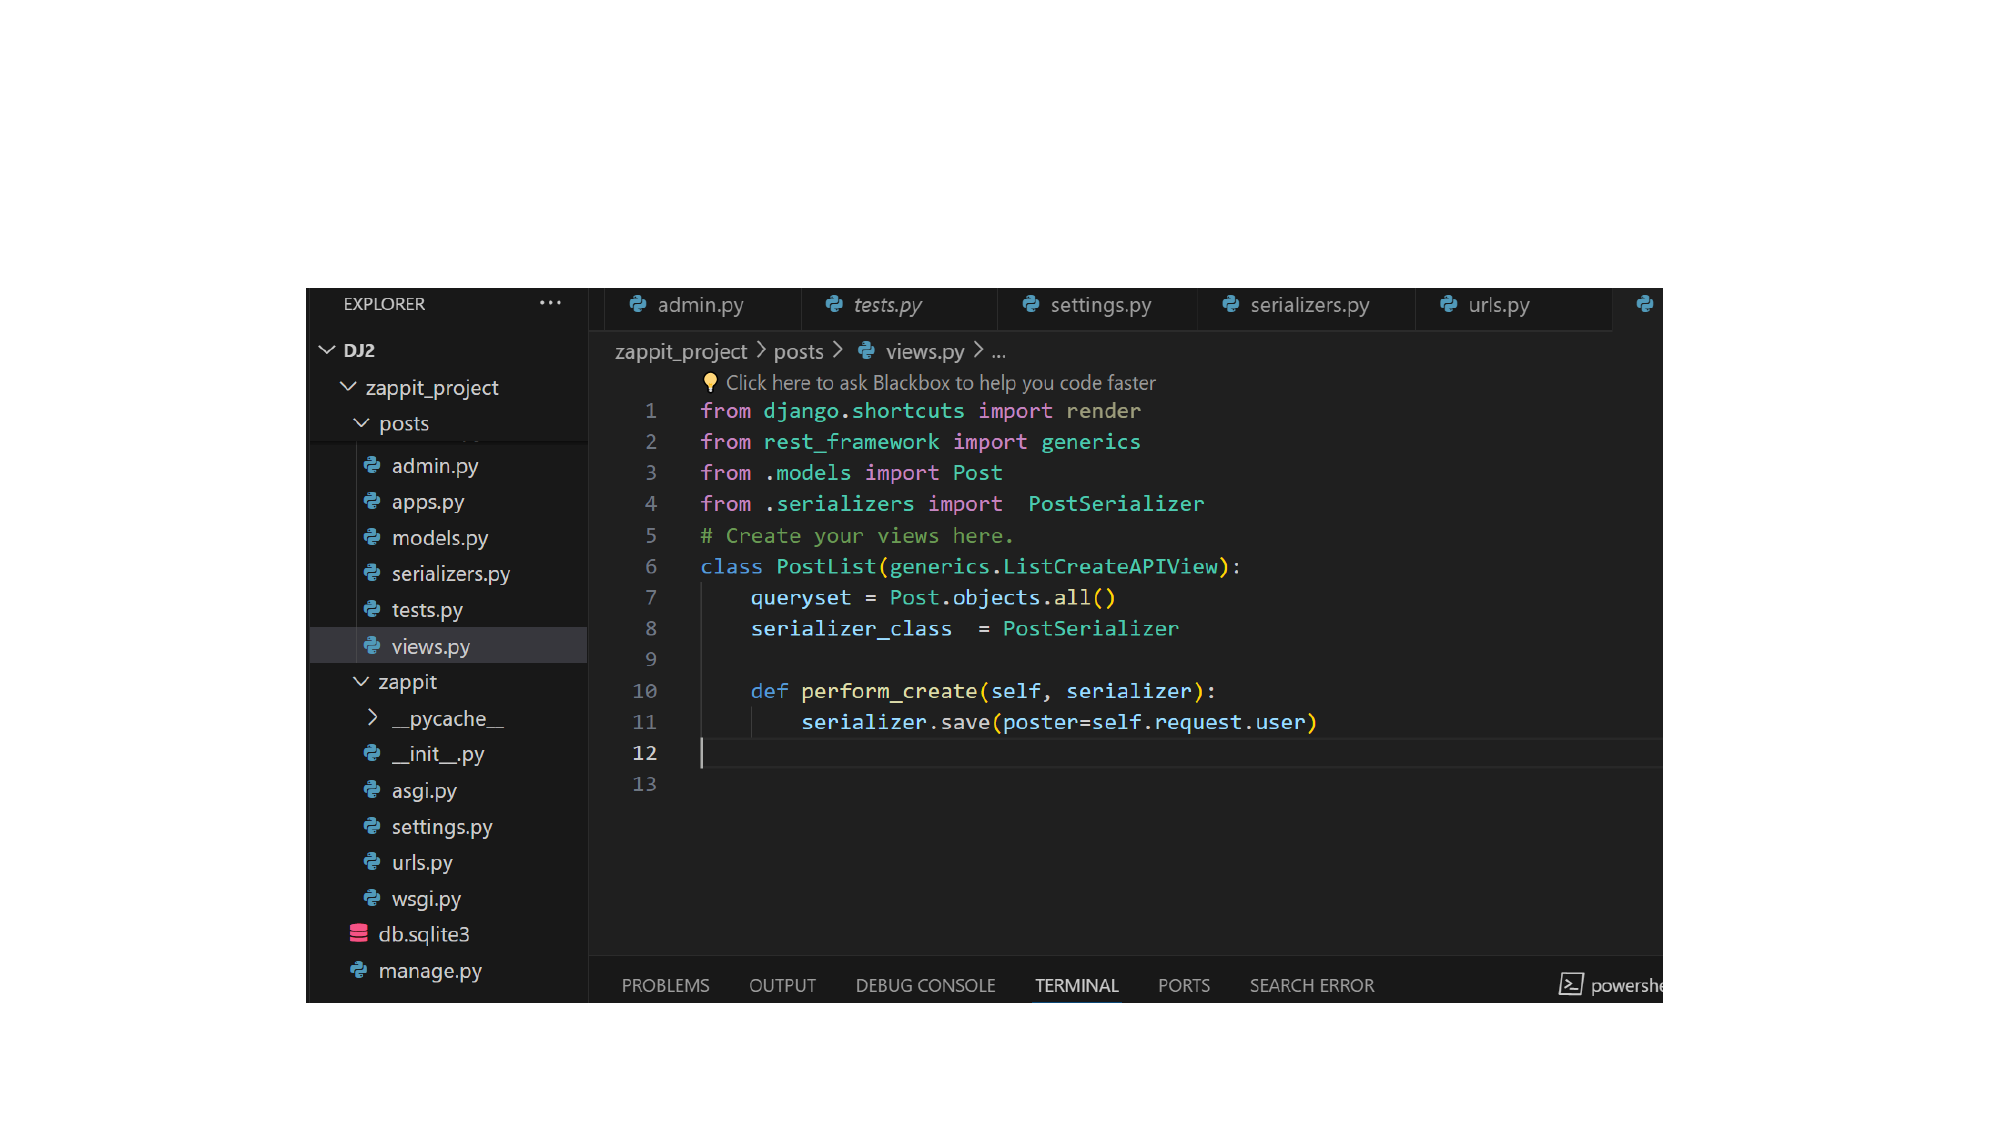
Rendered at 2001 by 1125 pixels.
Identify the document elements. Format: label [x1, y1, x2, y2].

list [306, 288, 1663, 1003]
